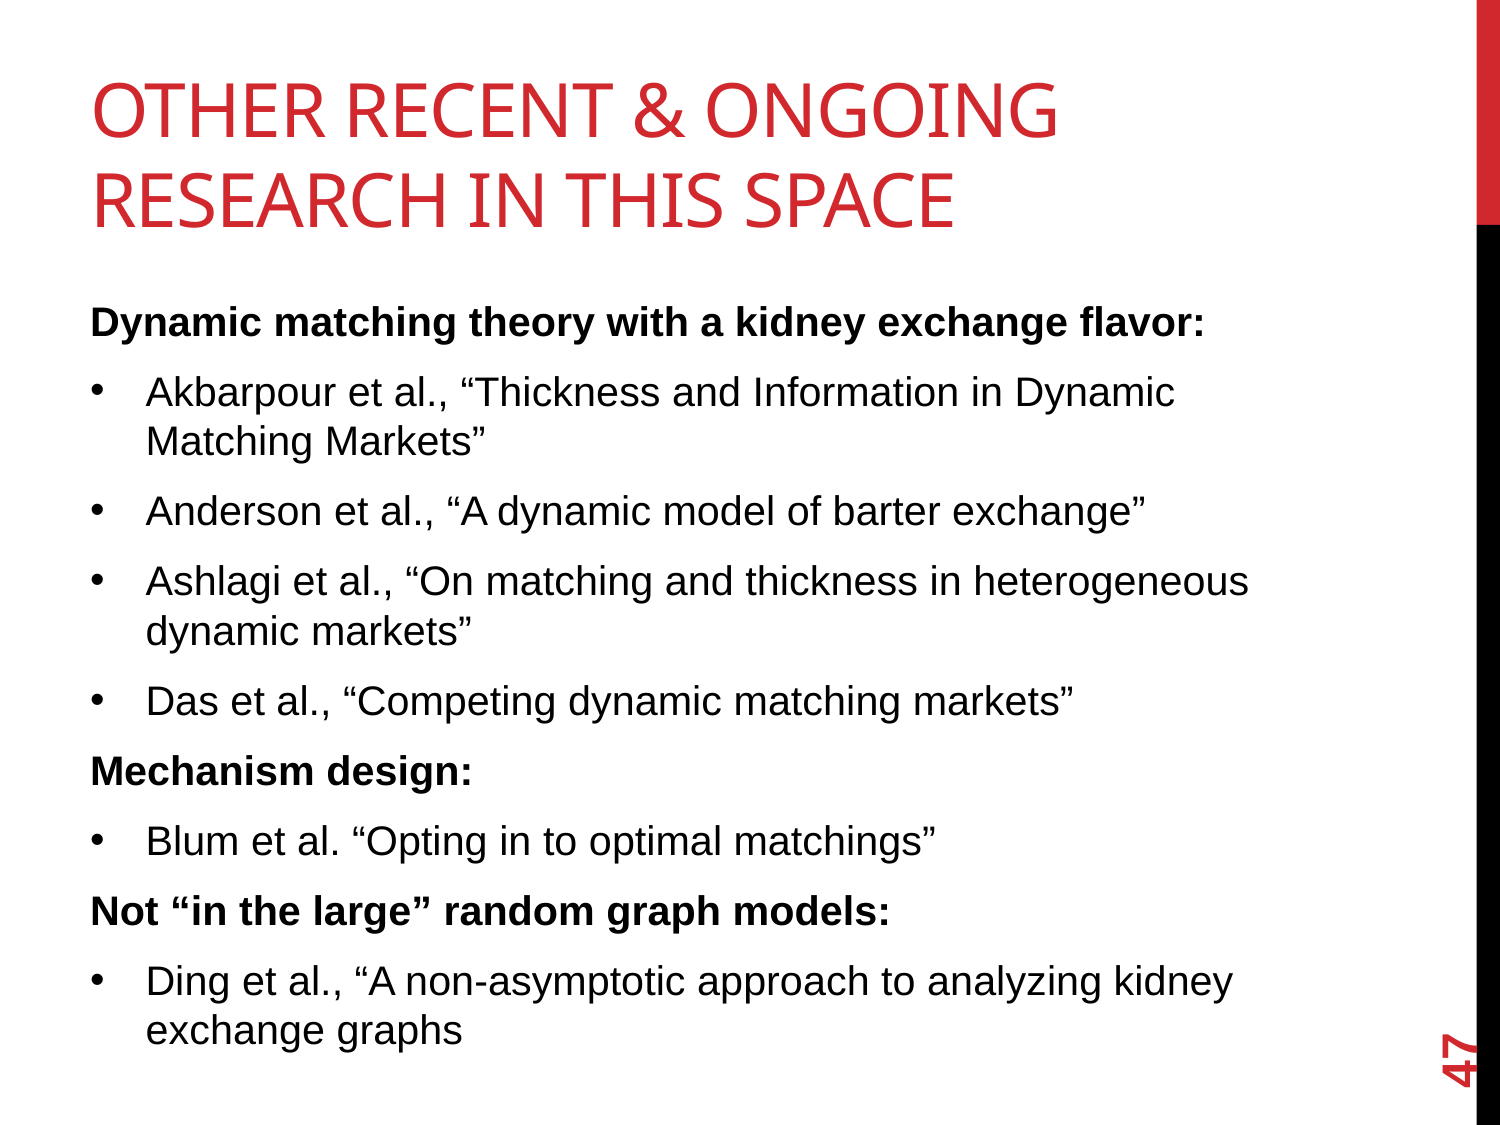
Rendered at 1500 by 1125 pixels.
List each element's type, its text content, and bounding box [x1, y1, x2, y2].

title Other Recent & Ongoing research in this space [75, 25, 1325, 250]
slide_number 47 [1427, 887, 1488, 1104]
list Dynamic matching theory with a kidney exchange flavor: Akbarpour et al., “Thickness and Information in Dynamic Matching Markets” Anderson et al., “A dynamic model of barter exchange” Ashlagi et al., “On matching and thickness in heterogeneous dynamic markets” Das et al., “Competing dynamic matching markets” Mechanism design: Blum et al. “Opting in to optimal matchings” Not “in the large” random graph models: Ding et al., “A non-asymptotic approach to analyzing kidney exchange graphs [75, 287, 1325, 1064]
